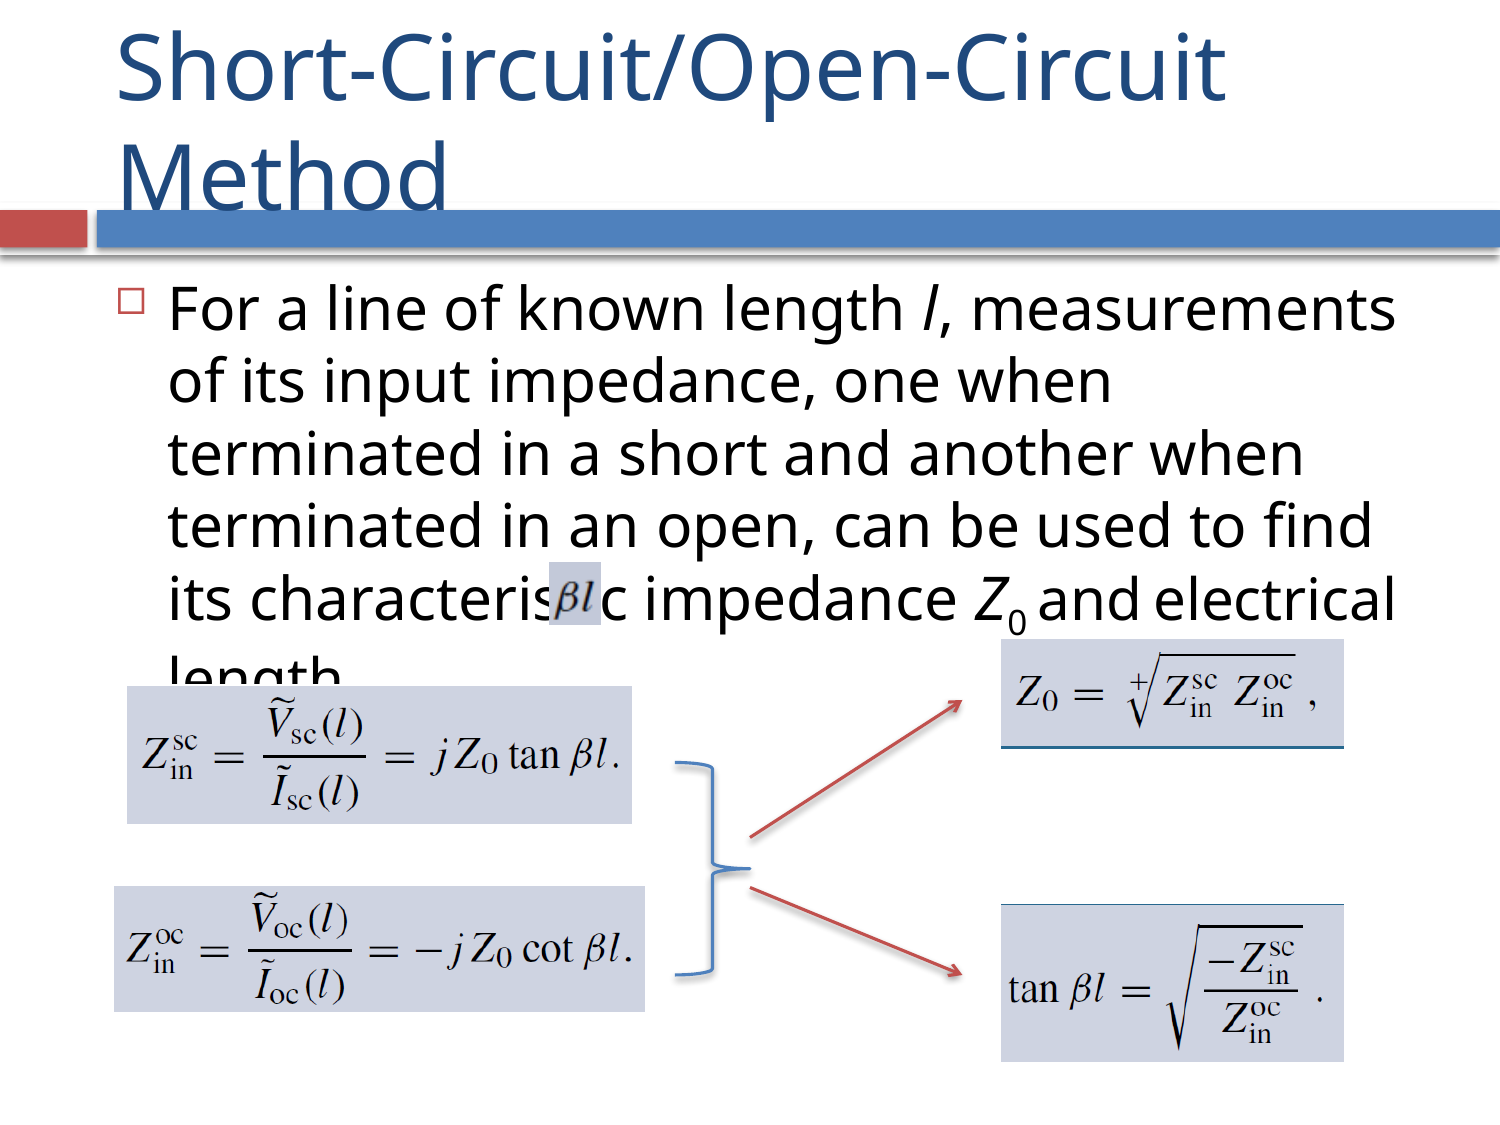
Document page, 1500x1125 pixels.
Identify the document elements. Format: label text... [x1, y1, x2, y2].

picture [962, 637, 1426, 1063]
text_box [749, 887, 963, 976]
text_box [674, 760, 752, 977]
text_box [749, 699, 963, 838]
picture [549, 562, 602, 626]
picture [124, 684, 634, 826]
picture [112, 884, 646, 1013]
list For a line of known length l, measurements of its input impedance, one when terminated in a short and another when terminated in an open, can be used to find its characteristic impedance Z0 and electrical length [100, 262, 1438, 1000]
title Short-Circuit/Open-Circuit Method [100, 37, 1438, 200]
